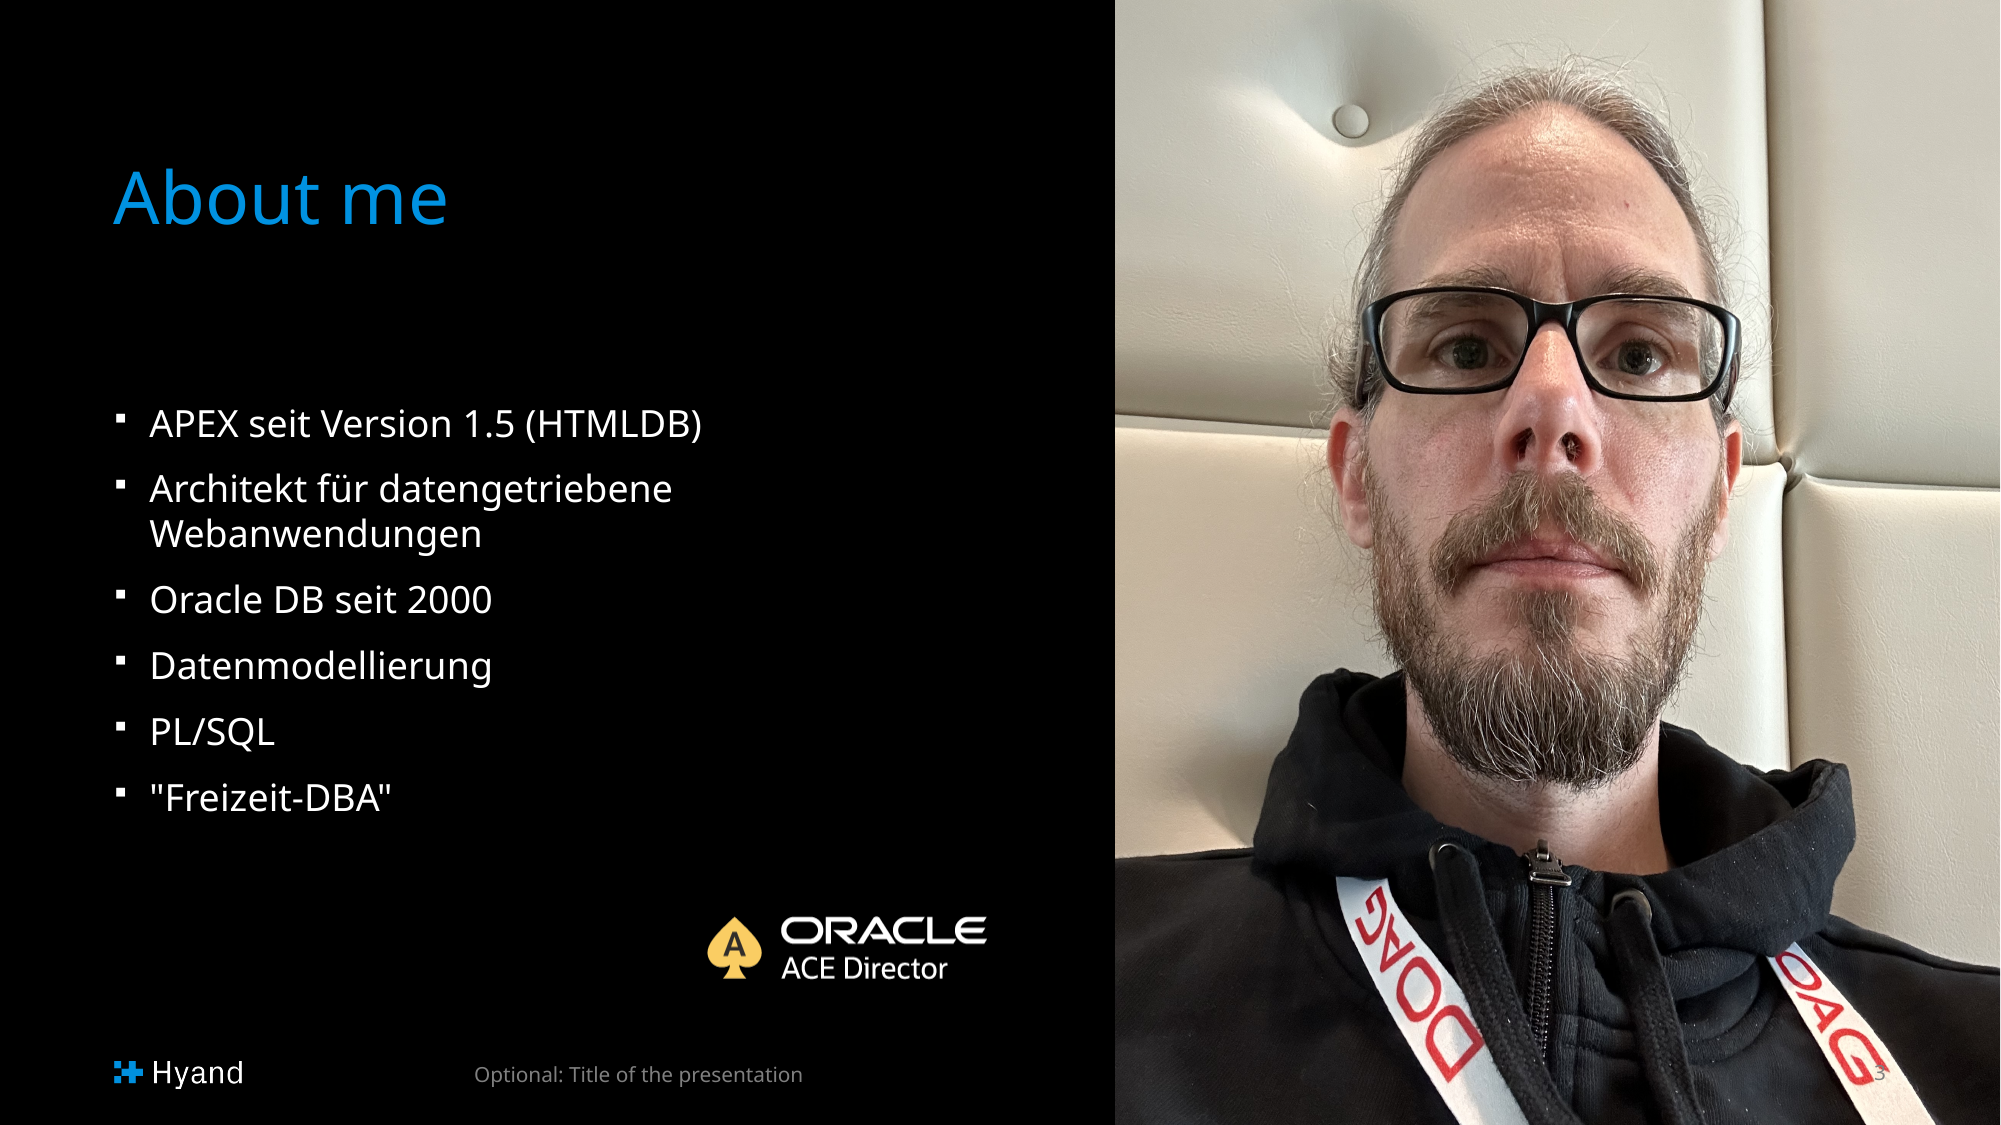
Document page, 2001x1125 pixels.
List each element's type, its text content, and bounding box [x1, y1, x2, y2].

list APEX seit Version 1.5 (HTMLDB) Architekt für datengetriebene Webanwendungen Oracle DB seit 2000 Datenmodellierung PL/SQL "Freizeit-DBA" [113, 399, 994, 1006]
picture [114, 1061, 242, 1089]
title About me [114, 152, 994, 329]
picture [680, 0, 2001, 1125]
footer Optional: Title of the presentation [277, 1061, 1000, 1087]
slide_number 3 [1781, 1061, 1886, 1087]
